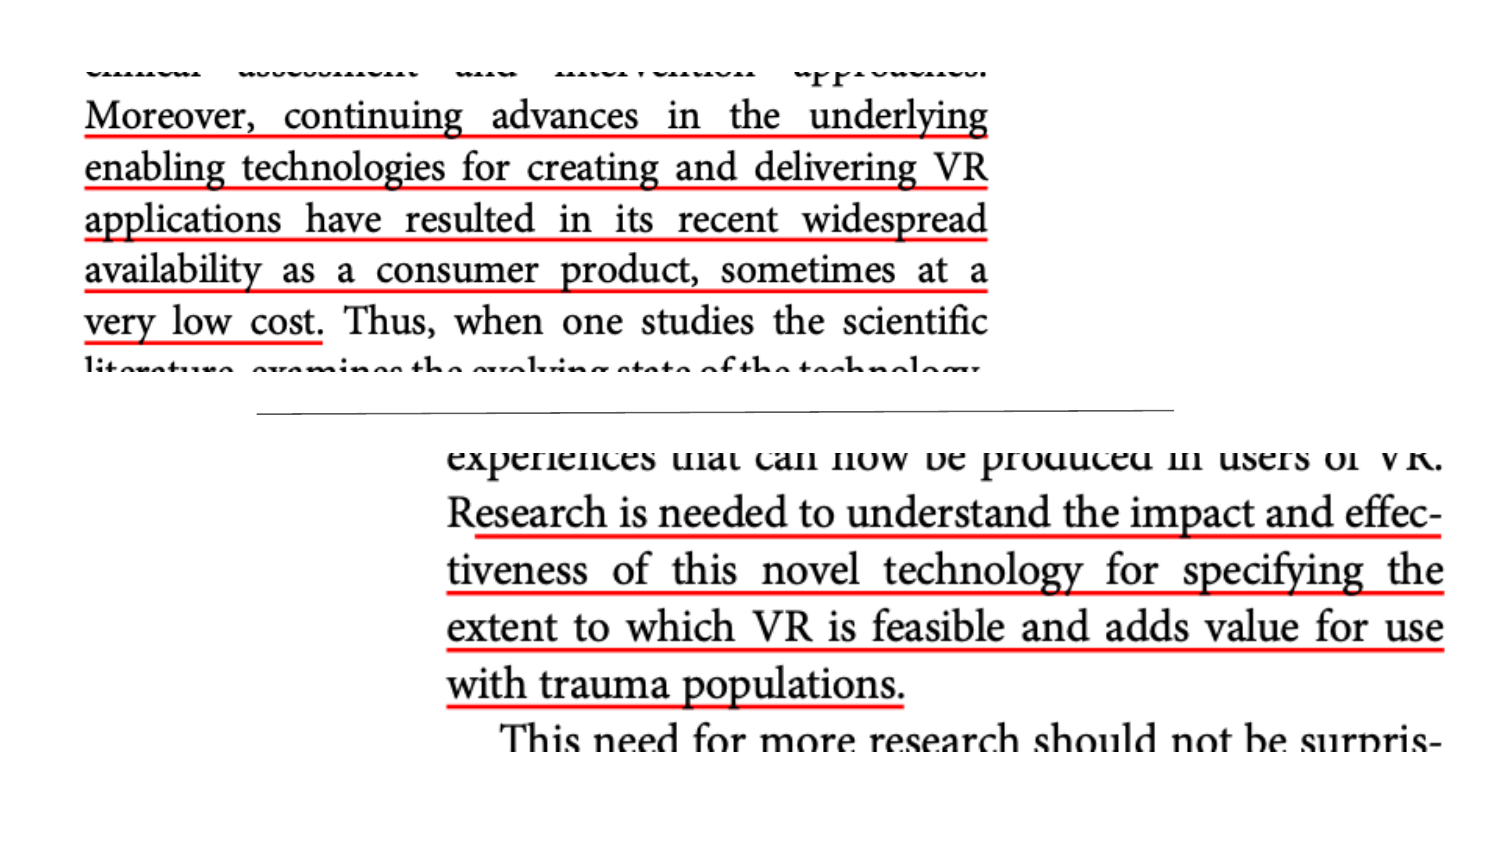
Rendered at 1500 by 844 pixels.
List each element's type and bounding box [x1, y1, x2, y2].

text_box [256, 410, 1175, 415]
picture [412, 453, 1476, 753]
picture [50, 72, 1021, 372]
